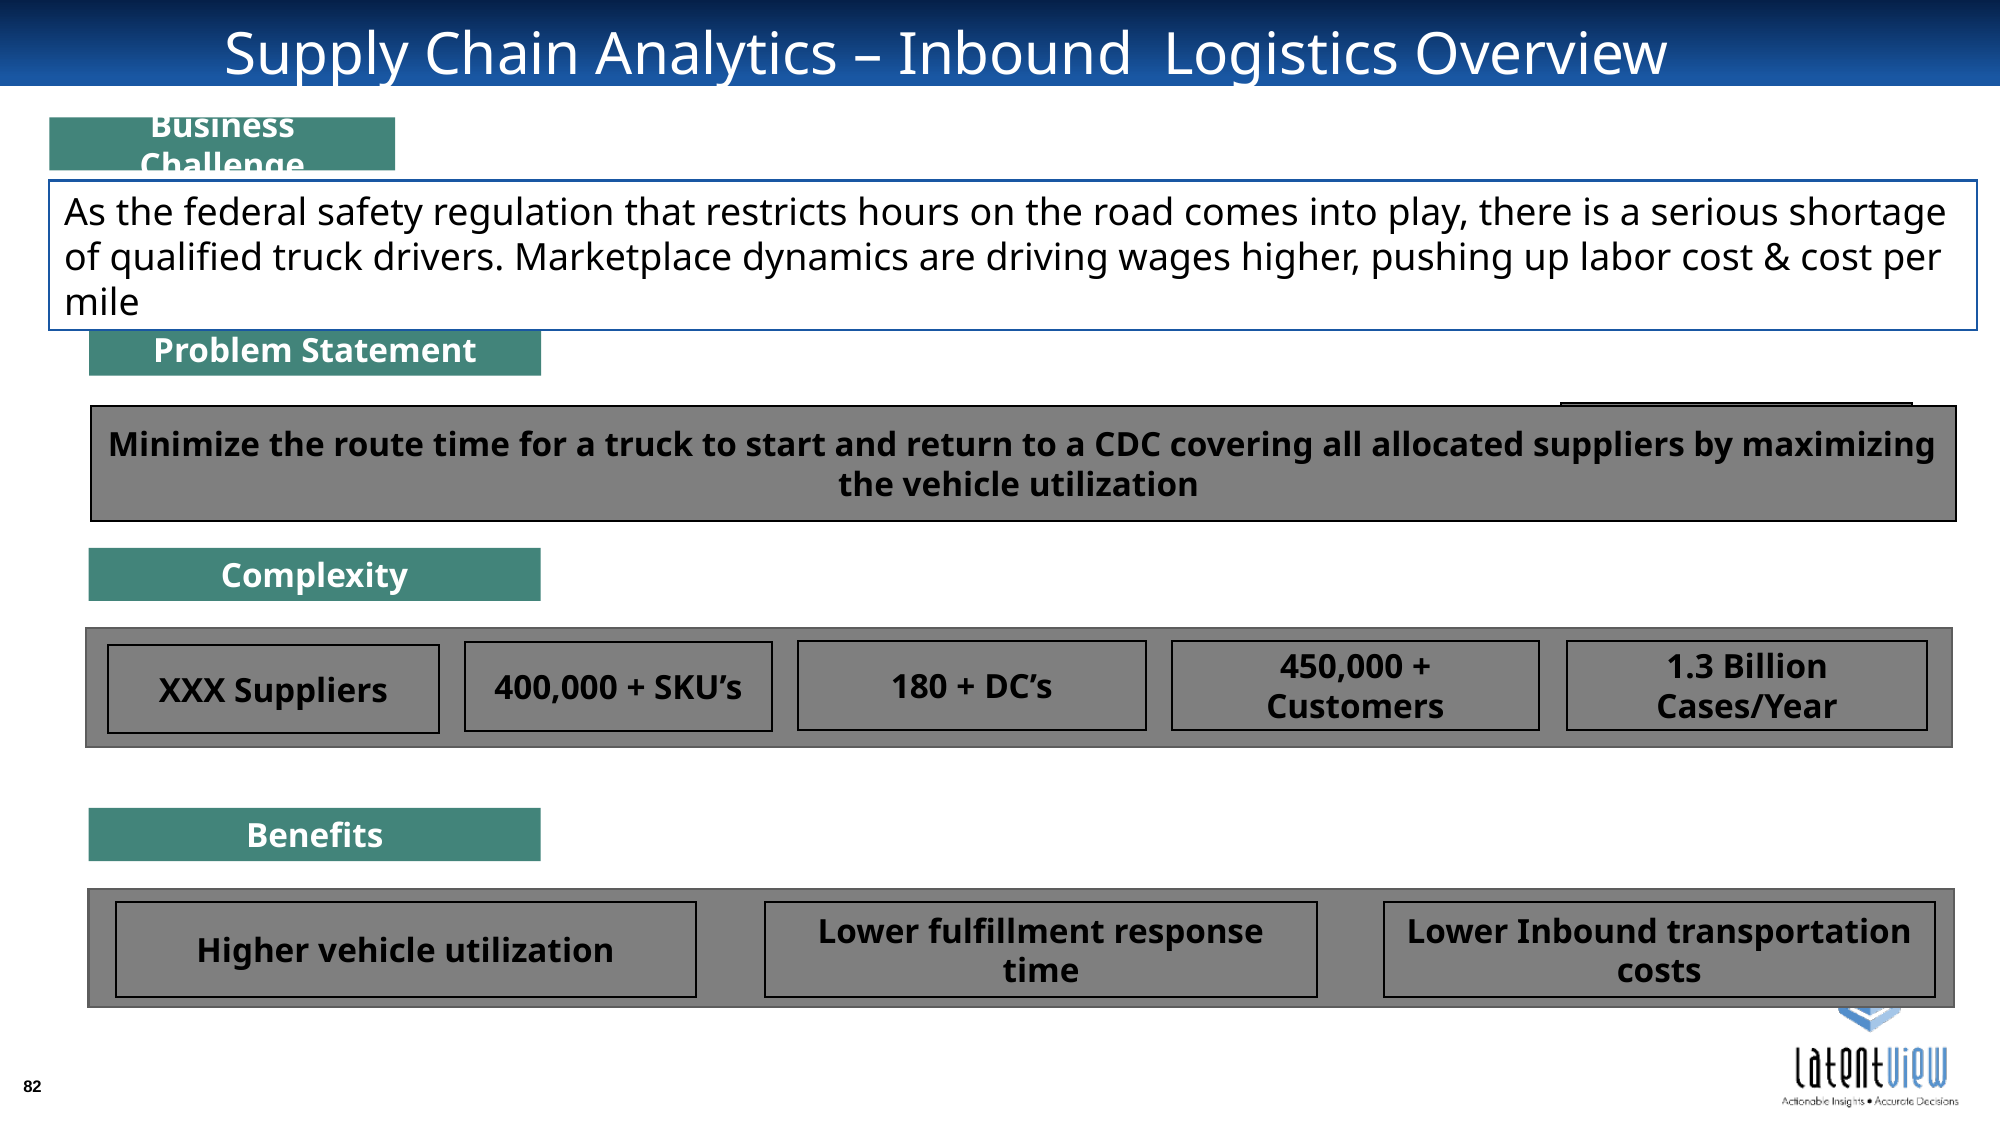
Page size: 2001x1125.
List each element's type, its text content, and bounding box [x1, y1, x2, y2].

text_box Higher vehicle utilization [115, 901, 697, 998]
text_box 180 + DC’s [797, 640, 1147, 731]
text_box XXX Suppliers [107, 644, 440, 734]
text_box [87, 888, 1955, 1008]
text_box [85, 627, 1953, 748]
text_box 450,000 + Customers [1171, 640, 1540, 731]
text_box 1.3 Billion Cases/Year [1566, 640, 1928, 731]
text_box Lower fulfillment response time [764, 901, 1318, 998]
text_box Problem Statement [88, 331, 542, 377]
text_box Minimize the route time for a truck to start and return to a CDC covering all allocated suppliers by maximizing the vehicle utilization [90, 405, 1957, 522]
text_box Benefits [88, 807, 542, 862]
text_box 400,000 + SKU’s [464, 641, 773, 732]
text_box Complexity [88, 547, 542, 602]
text_box Business Challenge [48, 116, 396, 172]
text_box Lower Inbound transportation costs [1383, 901, 1936, 998]
picture [1754, 959, 1988, 1125]
text_box As the federal safety regulation that restricts hours on the road comes into play, there is a serious shortage of qualified truck drivers. Marketplace dynamics are driving wages higher, pushing up labor cost & cost per mile [48, 179, 1978, 331]
title Supply Chain Analytics – Inbound Logistics Overview [0, 0, 1894, 112]
